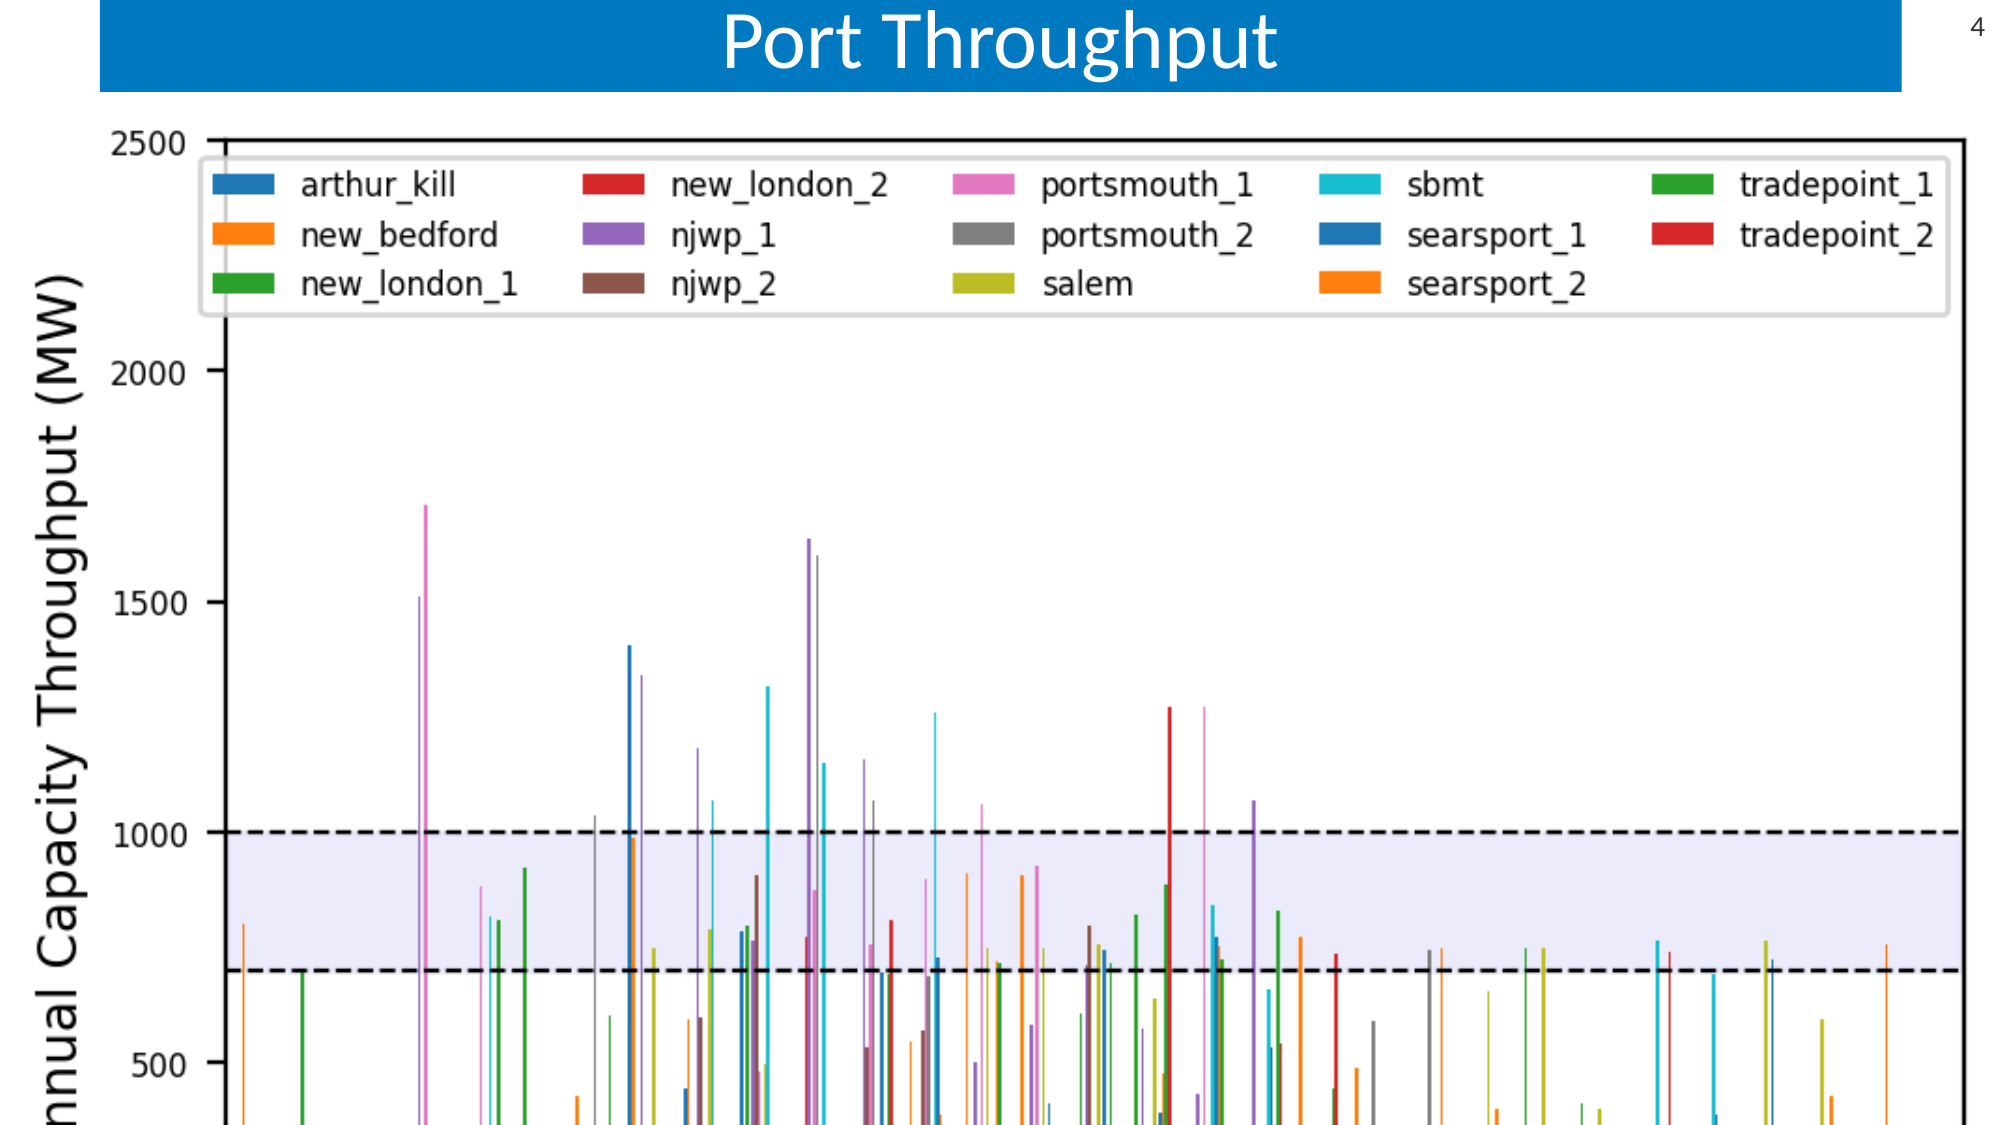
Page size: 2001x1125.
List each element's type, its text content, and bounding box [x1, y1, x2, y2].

title Port Throughput [99, 0, 1902, 91]
picture [0, 92, 2000, 1125]
